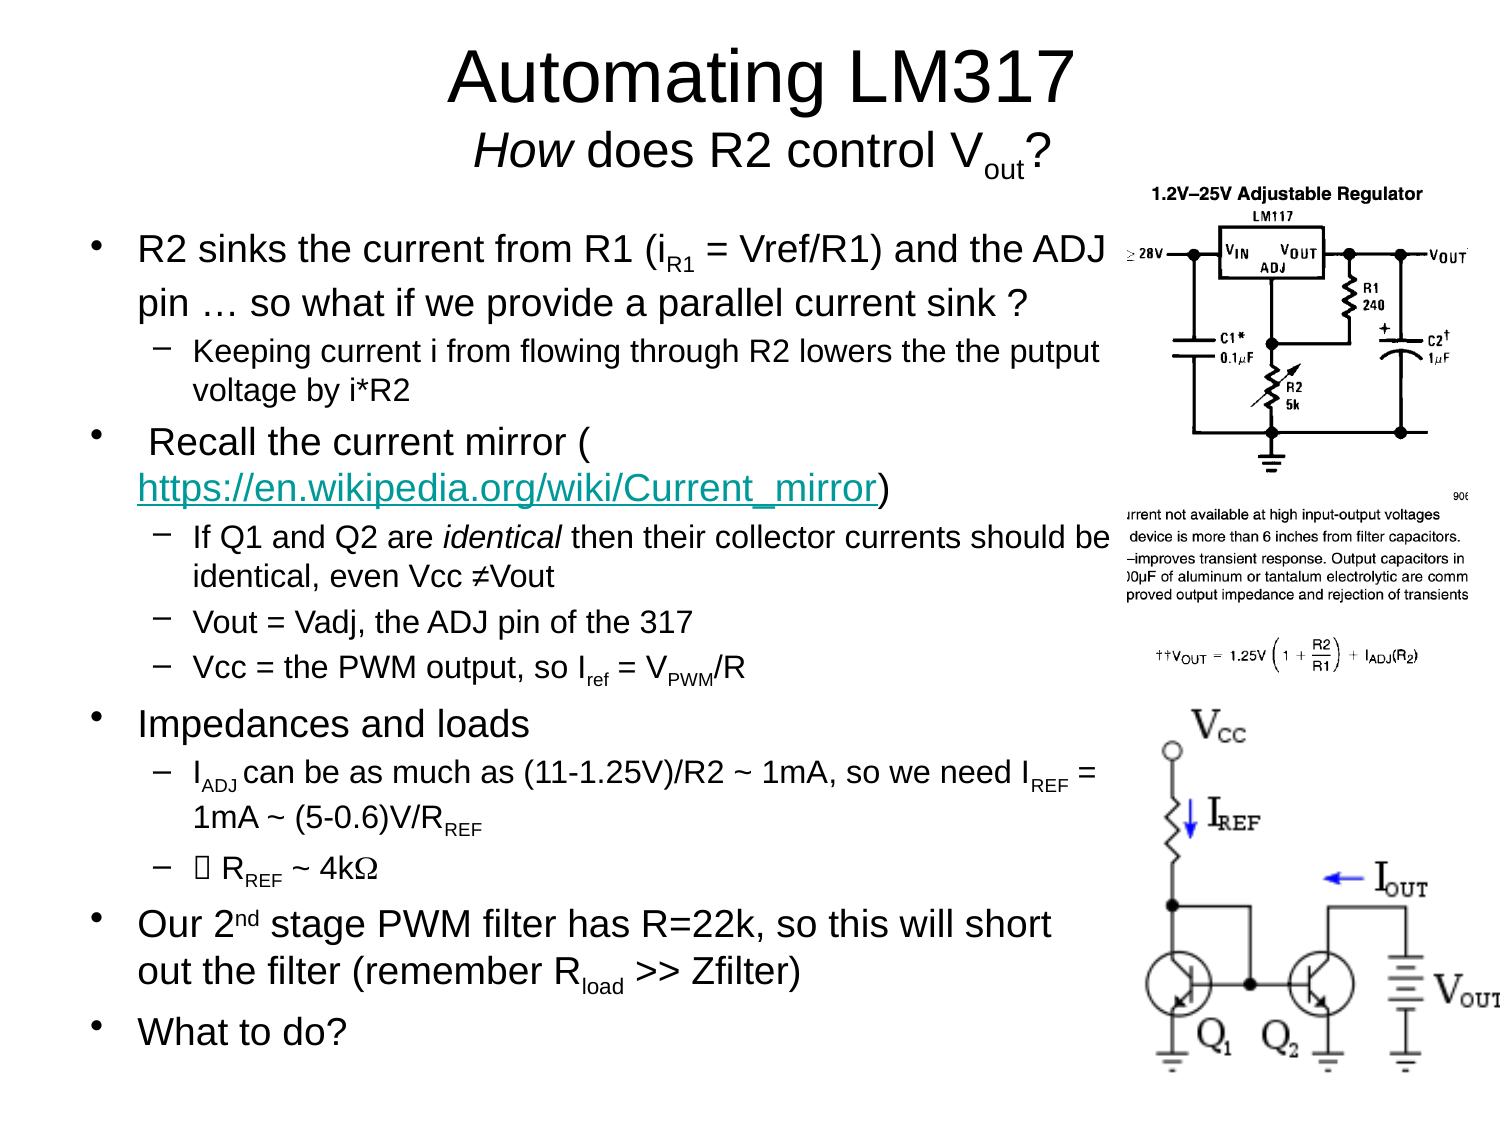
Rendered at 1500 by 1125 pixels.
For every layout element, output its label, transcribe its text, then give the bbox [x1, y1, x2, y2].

picture [1127, 690, 1500, 1109]
title Automating LM317 How does R2 control Vout? [125, 12, 1400, 200]
picture [1127, 186, 1468, 678]
list R2 sinks the current from R1 (iR1 = Vref/R1) and the ADJ pin … so what if we provide a parallel current sink ? Keeping current i from flowing through R2 lowers the the putput voltage by i*R2 Recall the current mirror (https://en.wikipedia.org/wiki/Current_mirror) If Q1 and Q2 are identical then their collector currents should be identical, even Vcc ≠Vout Vout = Vadj, the ADJ pin of the 317 Vcc = the PWM output, so Iref = VPWM/R Impedances and loads IADJ can be as much as (11-1.25V)/R2 ~ 1mA, so we need IREF = 1mA ~ (5-0.6)V/RREF  RREF ~ 4kW Our 2nd stage PWM filter has R=22k, so this will short out the filter (remember Rload >> Zfilter) What to do? [75, 216, 1128, 1088]
